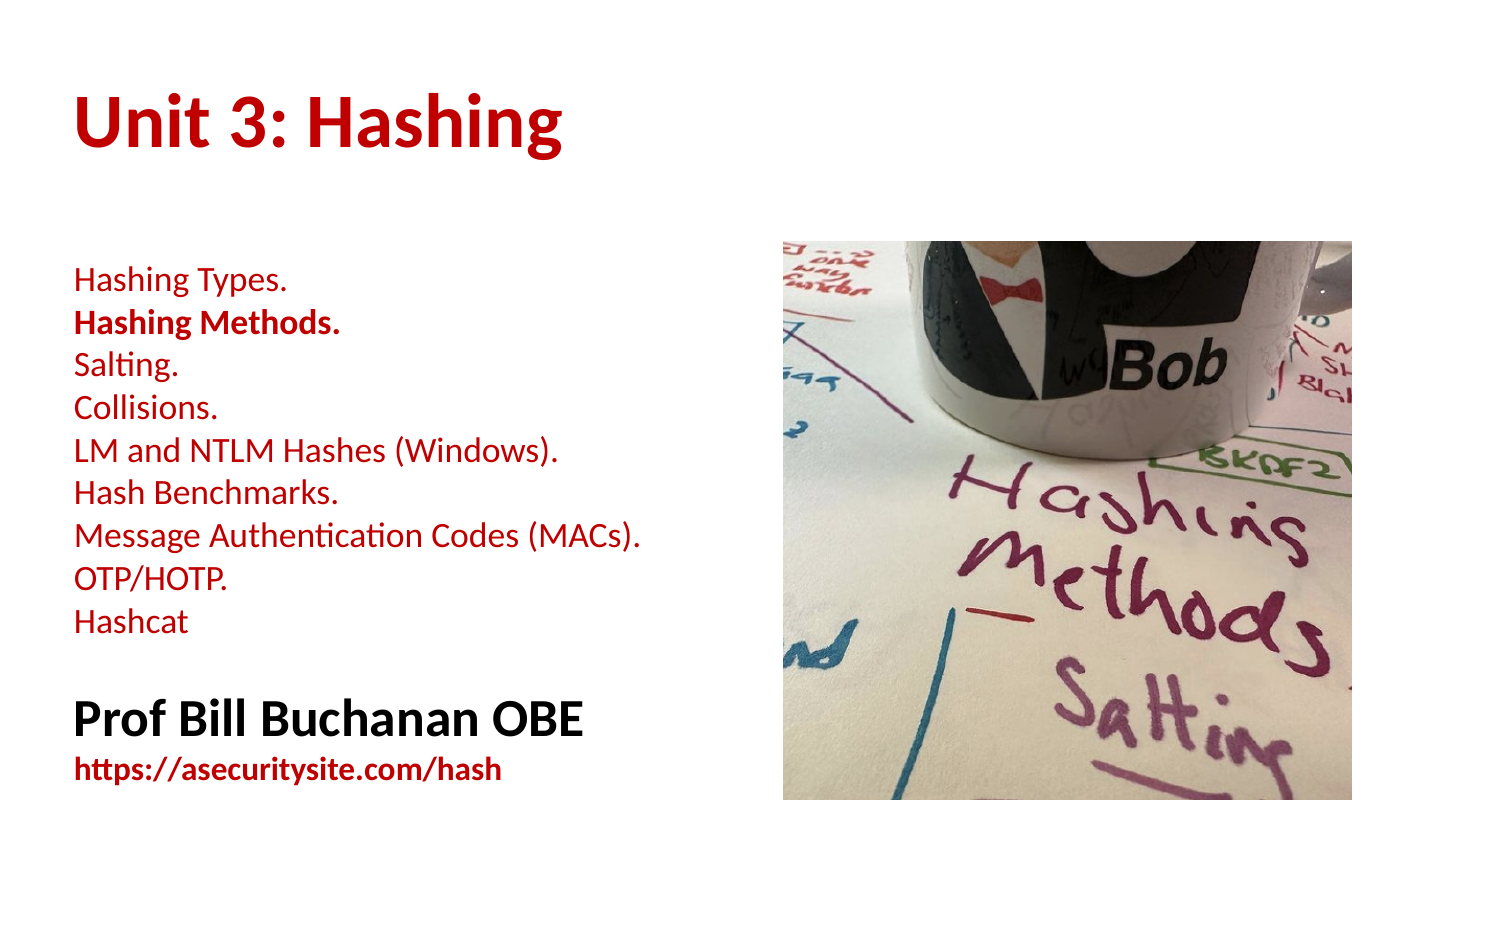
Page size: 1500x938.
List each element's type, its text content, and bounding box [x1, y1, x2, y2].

picture [783, 241, 1353, 800]
title Unit 3: Hashing Hashing Types. Hashing Methods. Salting. Collisions. LM and NTLM Hashes (Windows). Hash Benchmarks. Message Authentication Codes (MACs). OTP/HOTP. Hashcat Prof Bill Buchanan OBE https://asecuritysite.com/hash [65, 31, 941, 869]
